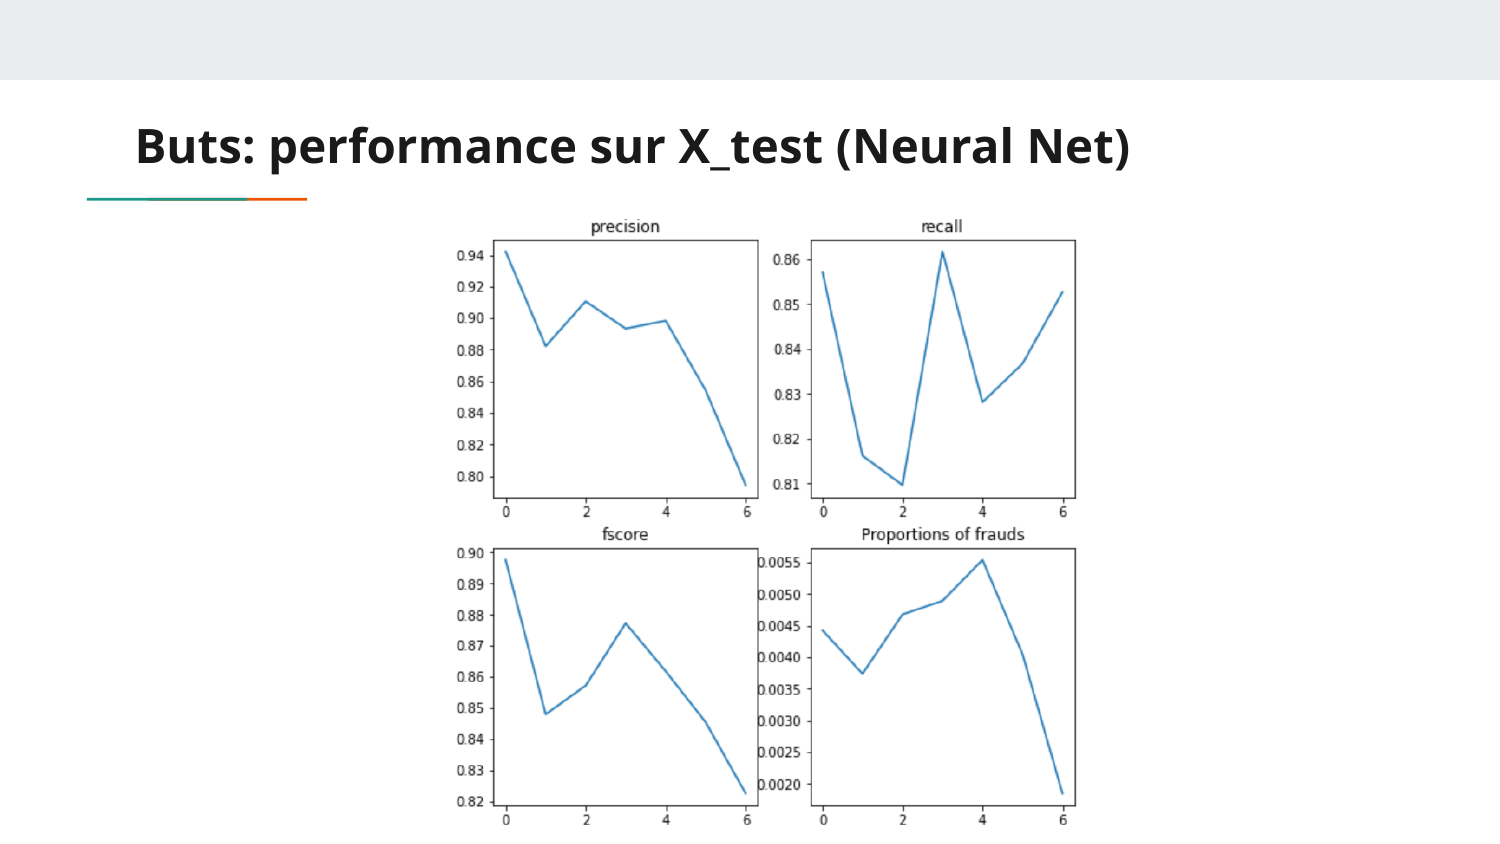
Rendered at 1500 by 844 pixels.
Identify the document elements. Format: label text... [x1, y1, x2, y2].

title Buts: performance sur X_test (Neural Net) [119, 100, 1381, 189]
picture [451, 212, 1086, 844]
